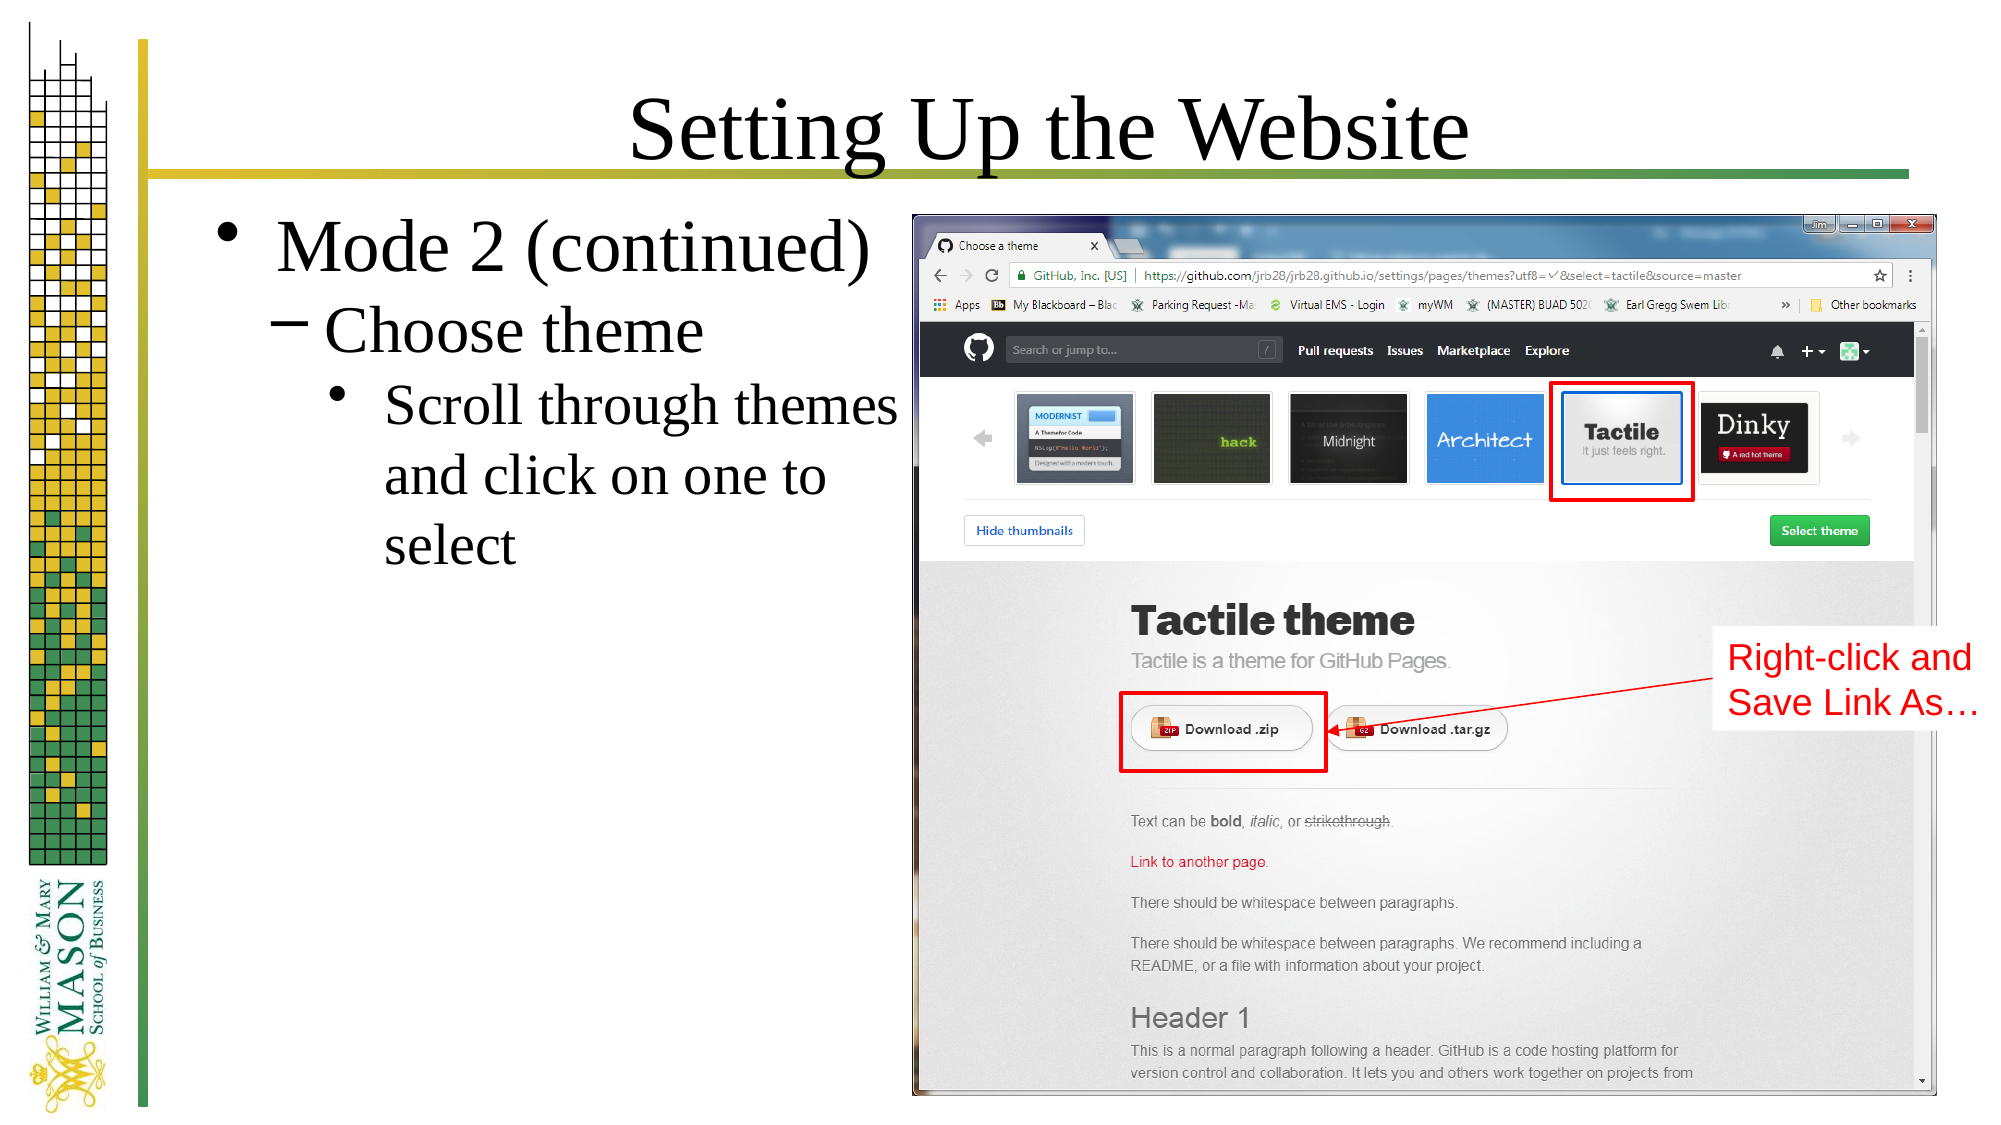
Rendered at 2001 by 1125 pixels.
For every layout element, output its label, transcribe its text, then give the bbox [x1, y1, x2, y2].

picture [912, 214, 1937, 1096]
title Setting Up the Website [200, 45, 1900, 188]
list Mode 2 (continued) Choose theme Scroll through themes and click on one to select [200, 188, 1900, 1010]
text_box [1326, 678, 1712, 733]
text_box Right-click and Save Link As… [1942, 625, 1999, 731]
picture [29, 879, 107, 1113]
